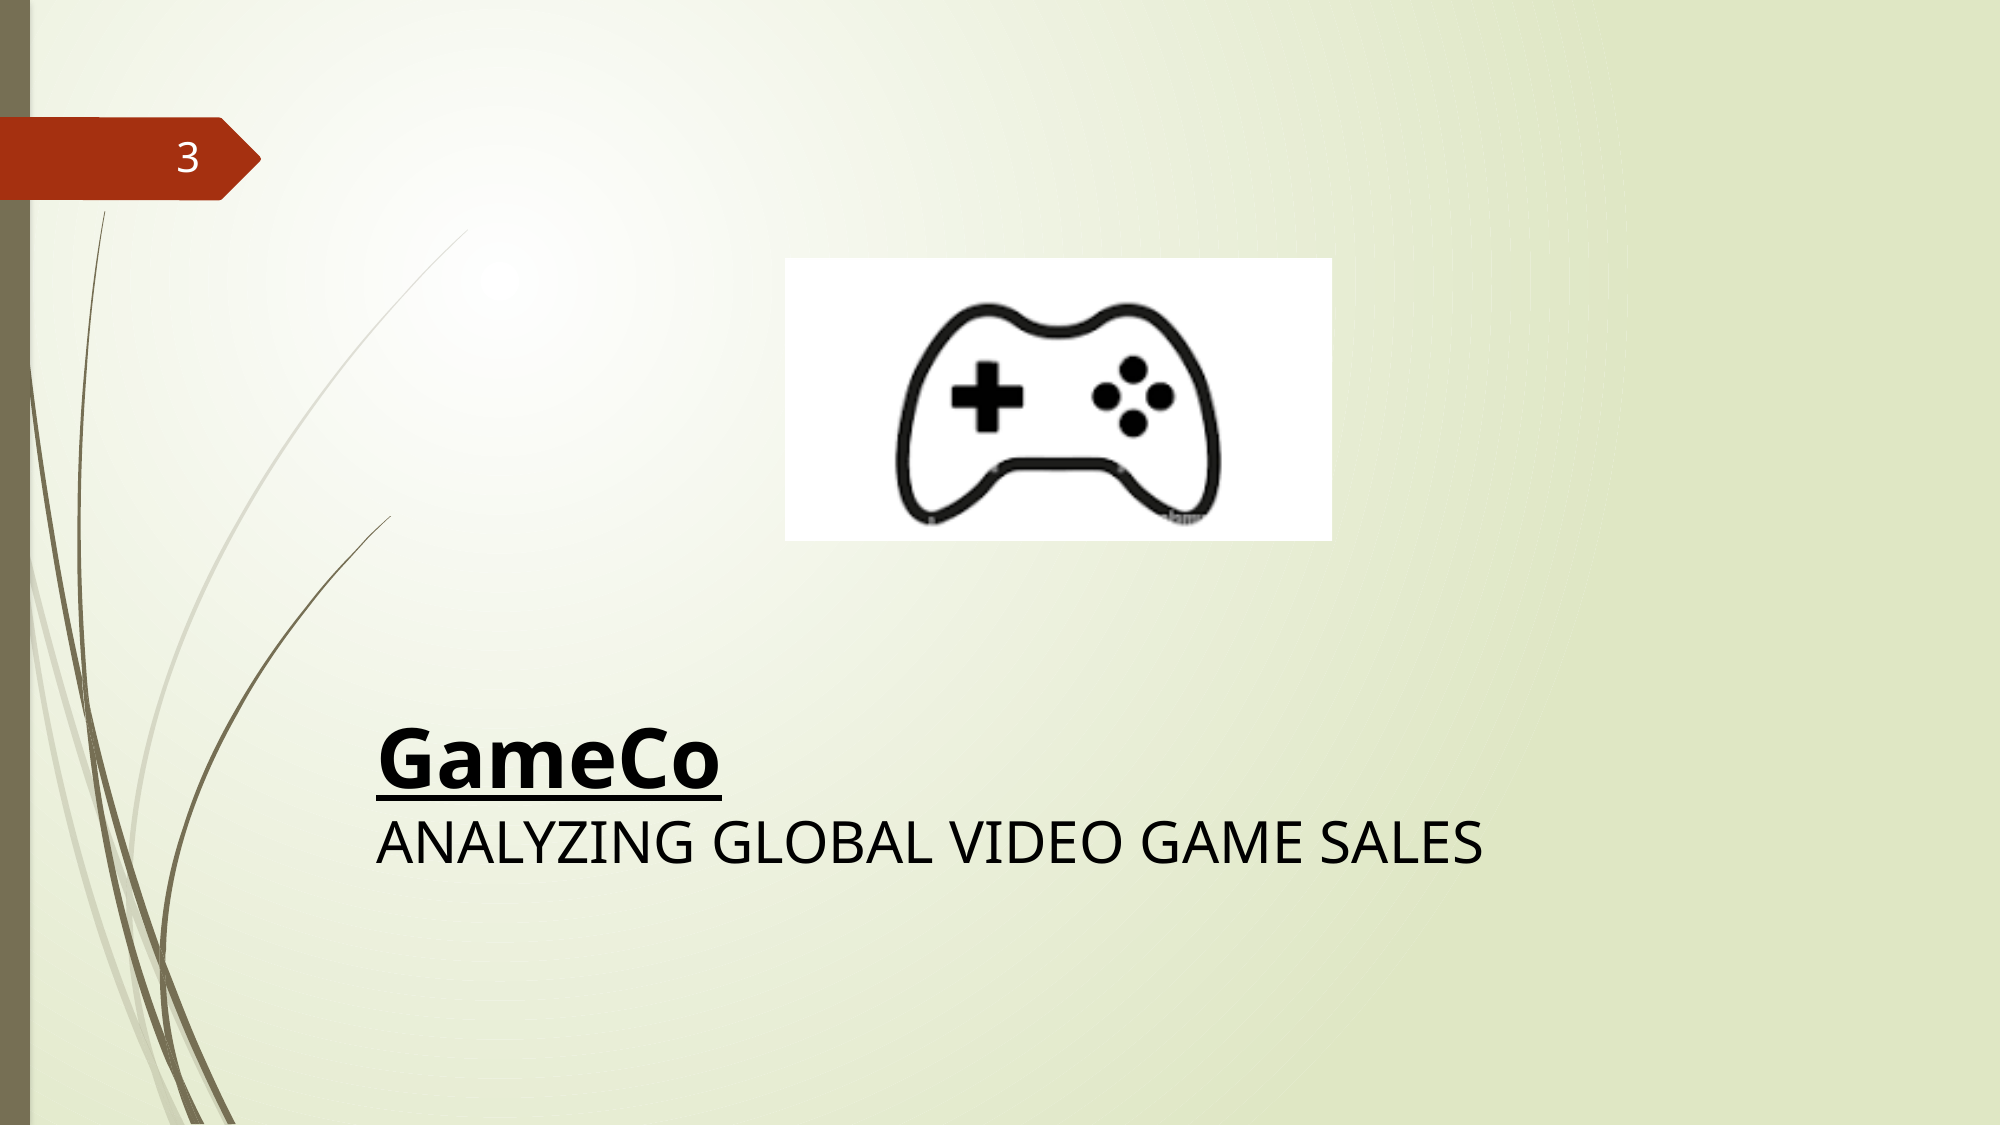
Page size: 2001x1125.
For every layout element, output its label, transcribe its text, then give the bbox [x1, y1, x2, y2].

slide_number 3 [87, 129, 216, 190]
picture [784, 257, 1333, 541]
text_box GameCo ANALYZING GLOBAL VIDEO GAME SALES [361, 698, 1845, 883]
